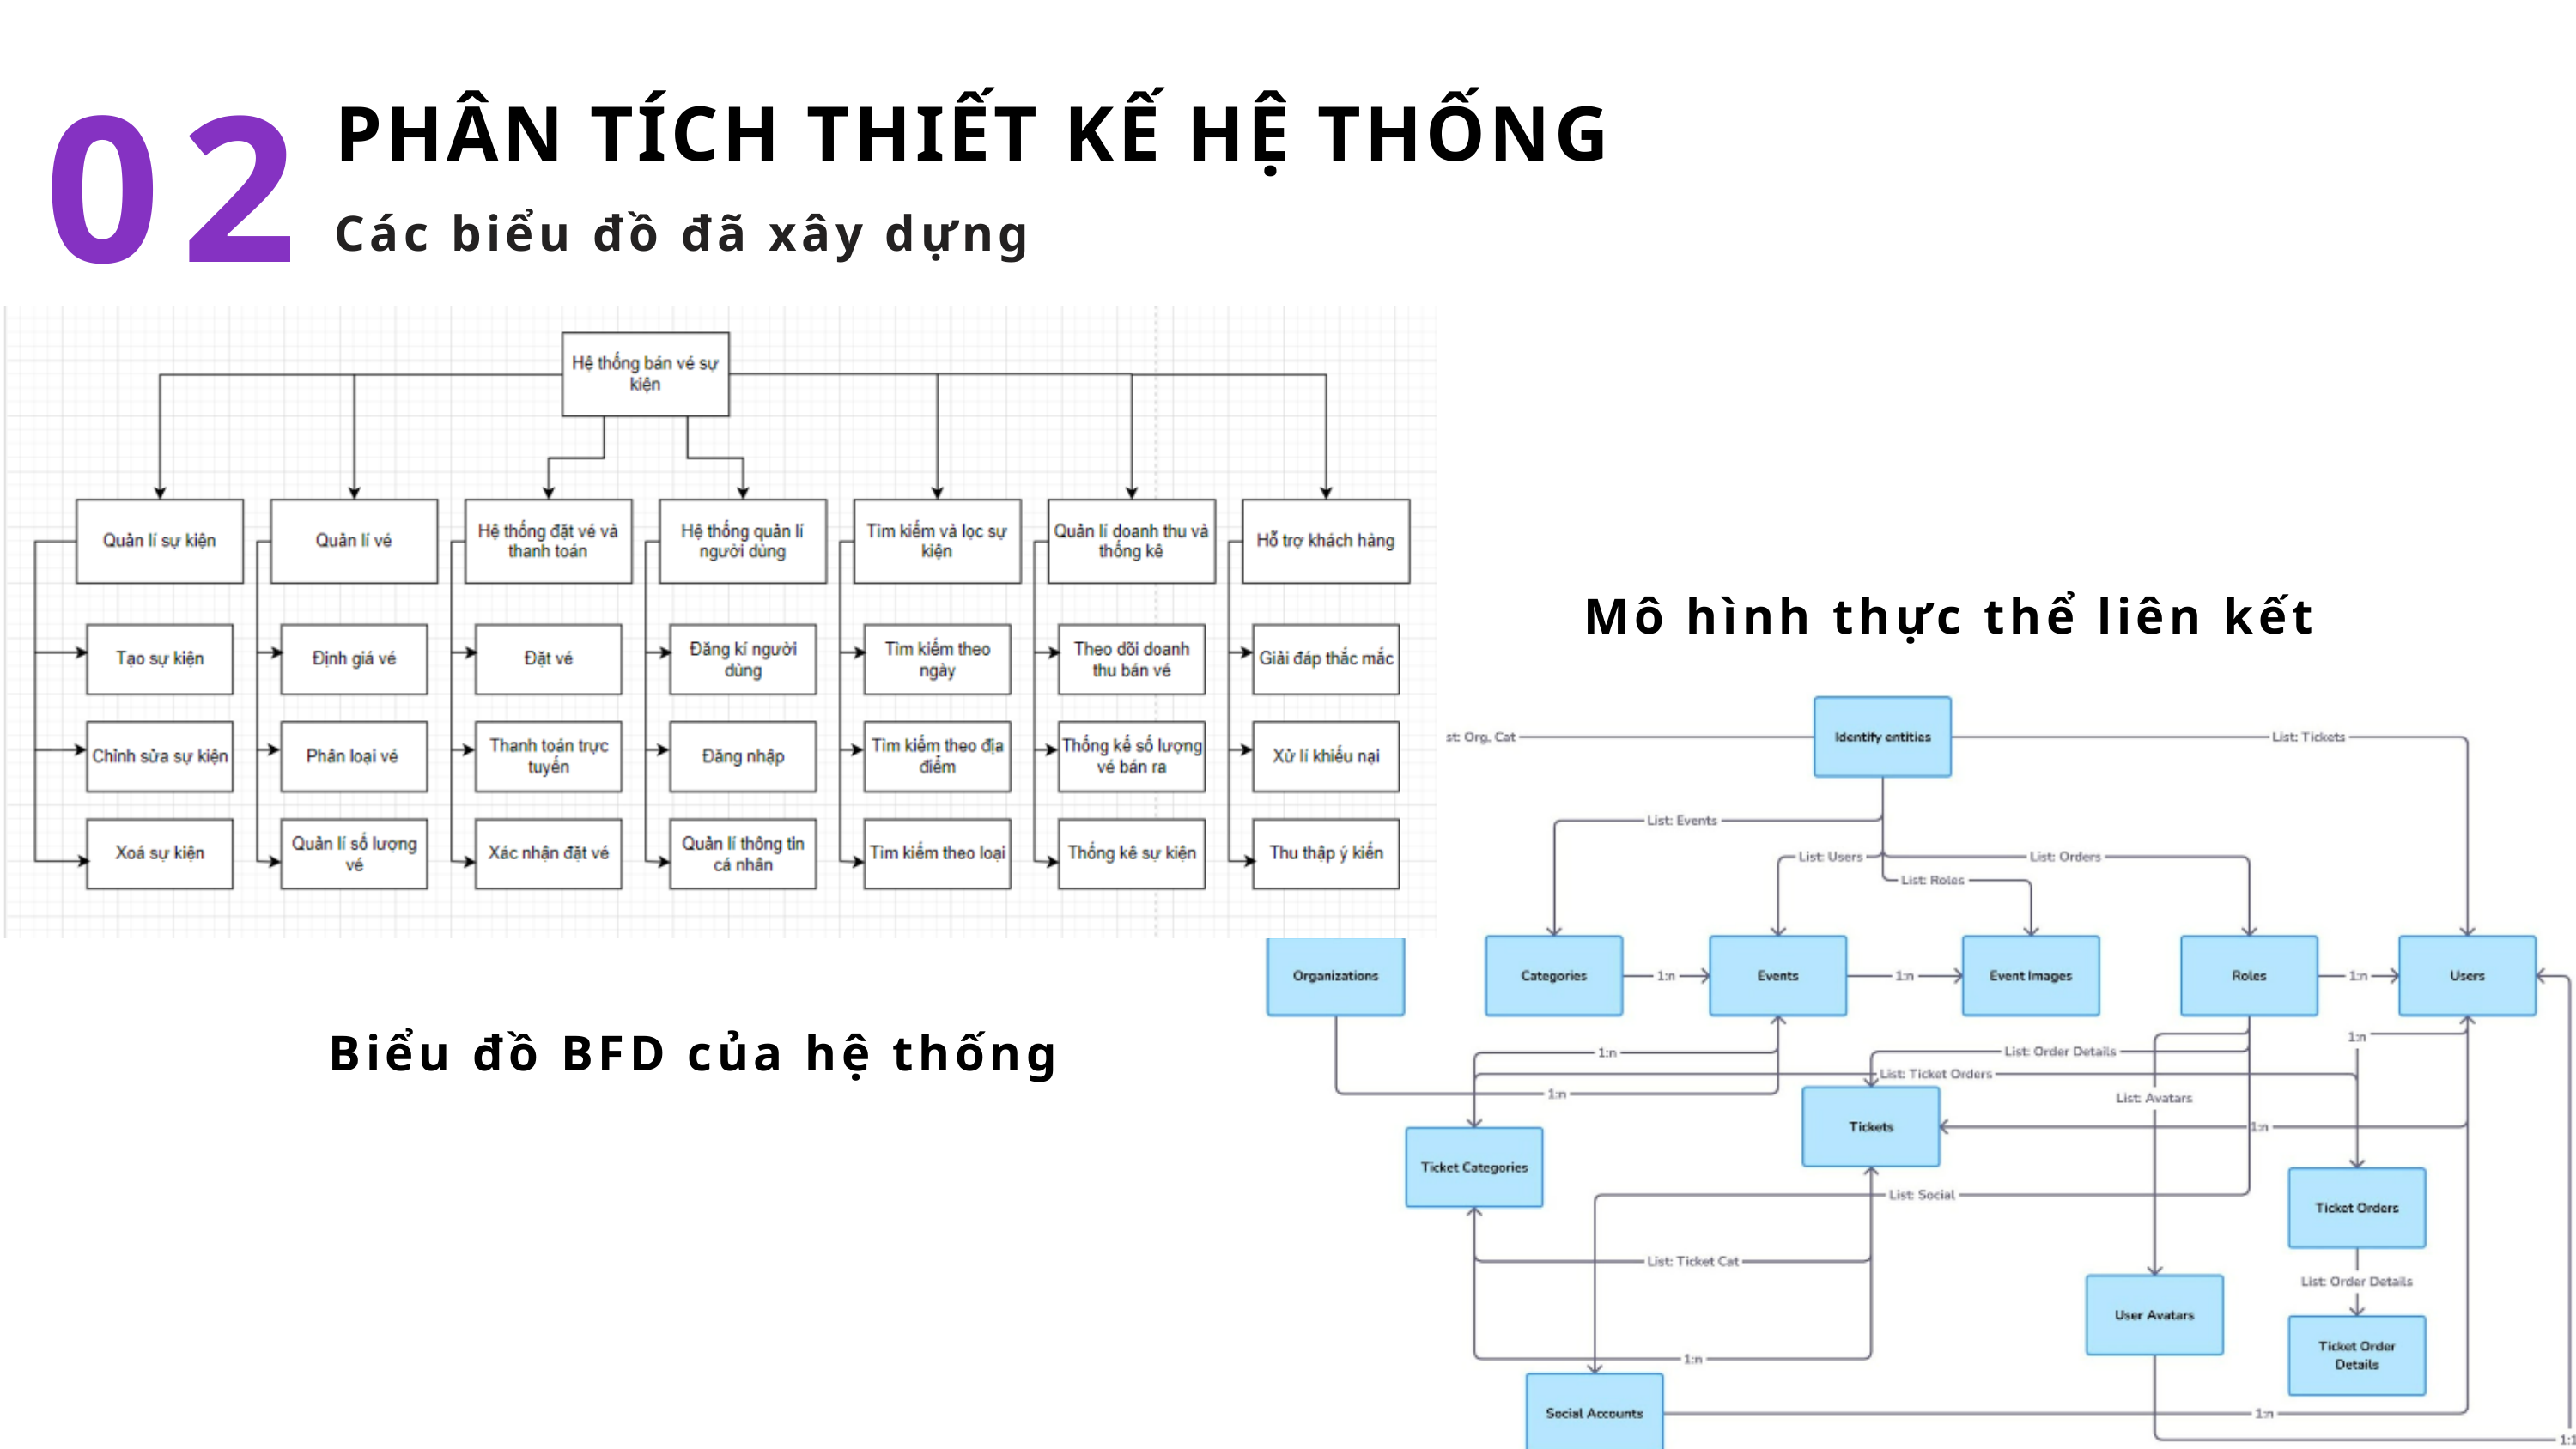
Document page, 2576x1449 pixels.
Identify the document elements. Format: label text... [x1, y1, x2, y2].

text_box Các biểu đồ đã xây dựng [334, 192, 1070, 261]
text_box Mô hình thực thể liên kết [1569, 576, 2329, 644]
text_box [1230, 679, 2576, 1449]
text_box Biểu đồ BFD của hệ thống [301, 1012, 1102, 1081]
text_box PHÂN TÍCH THIẾT KẾ HỆ THỐNG [335, 70, 2044, 176]
text_box 02 [22, 19, 320, 303]
text_box [0, 285, 1446, 938]
